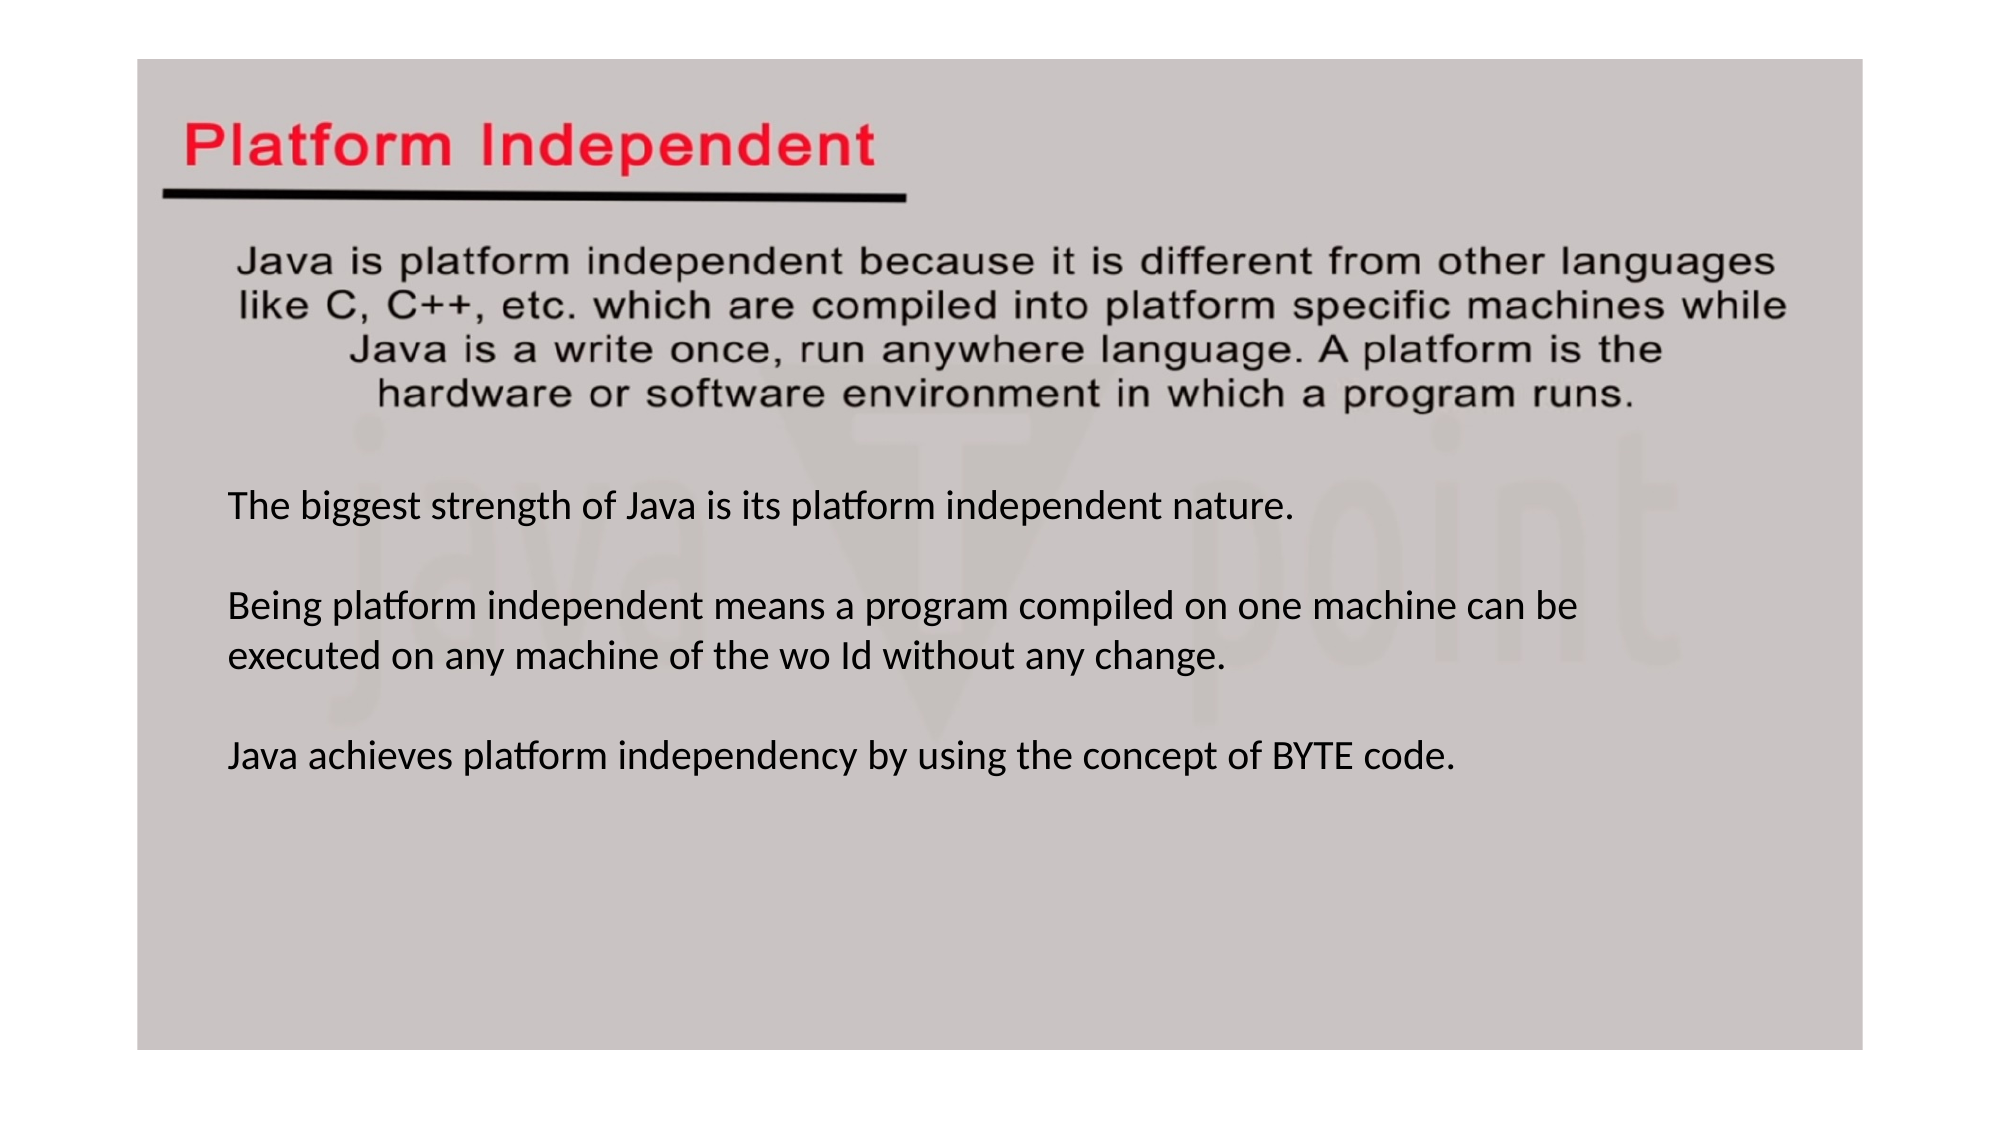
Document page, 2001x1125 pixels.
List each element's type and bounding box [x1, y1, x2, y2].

list [137, 59, 1863, 1050]
